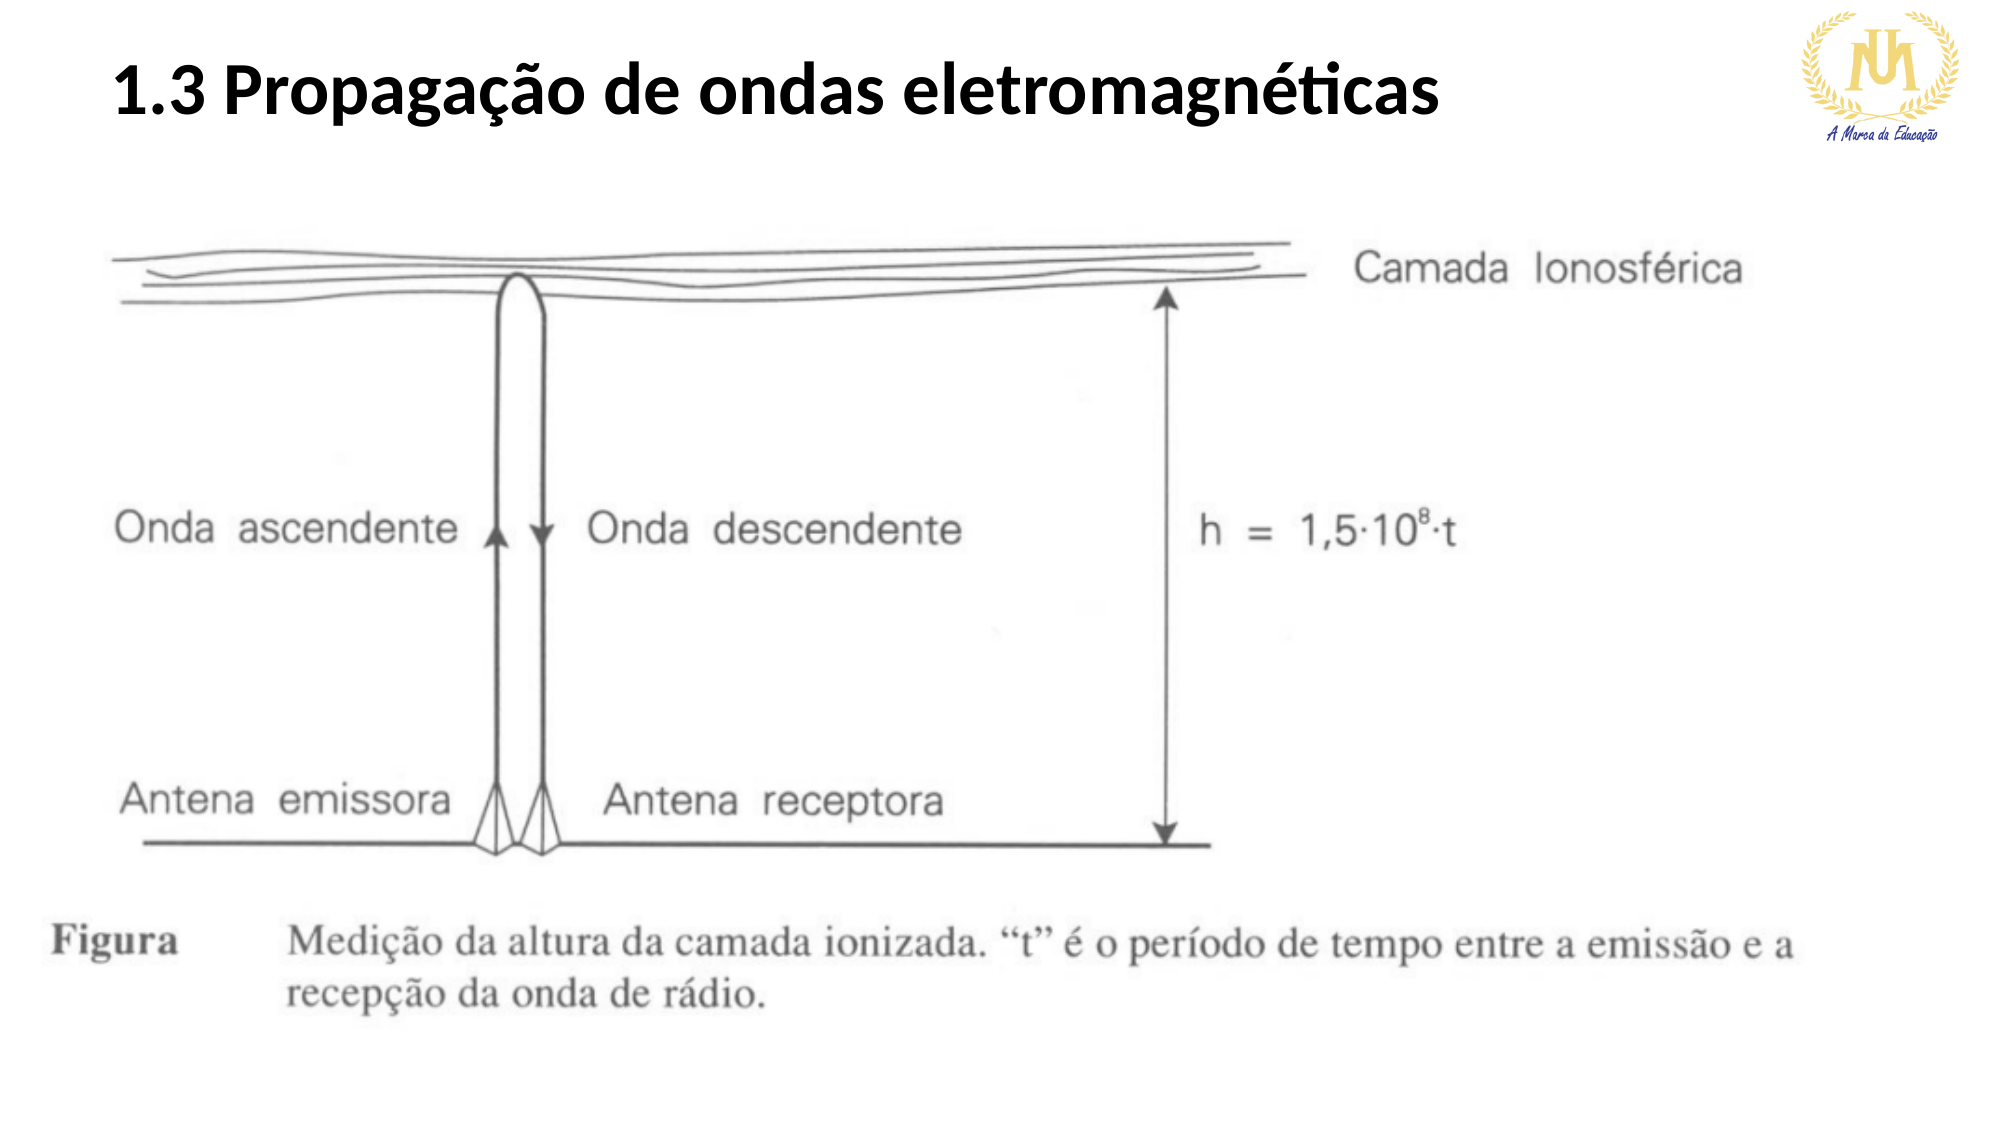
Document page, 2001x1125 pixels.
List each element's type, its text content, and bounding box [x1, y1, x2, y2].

picture [42, 193, 1902, 1067]
text_box 1.3 Propagação de ondas eletromagnéticas [71, 11, 1873, 193]
picture [1801, 11, 1959, 142]
